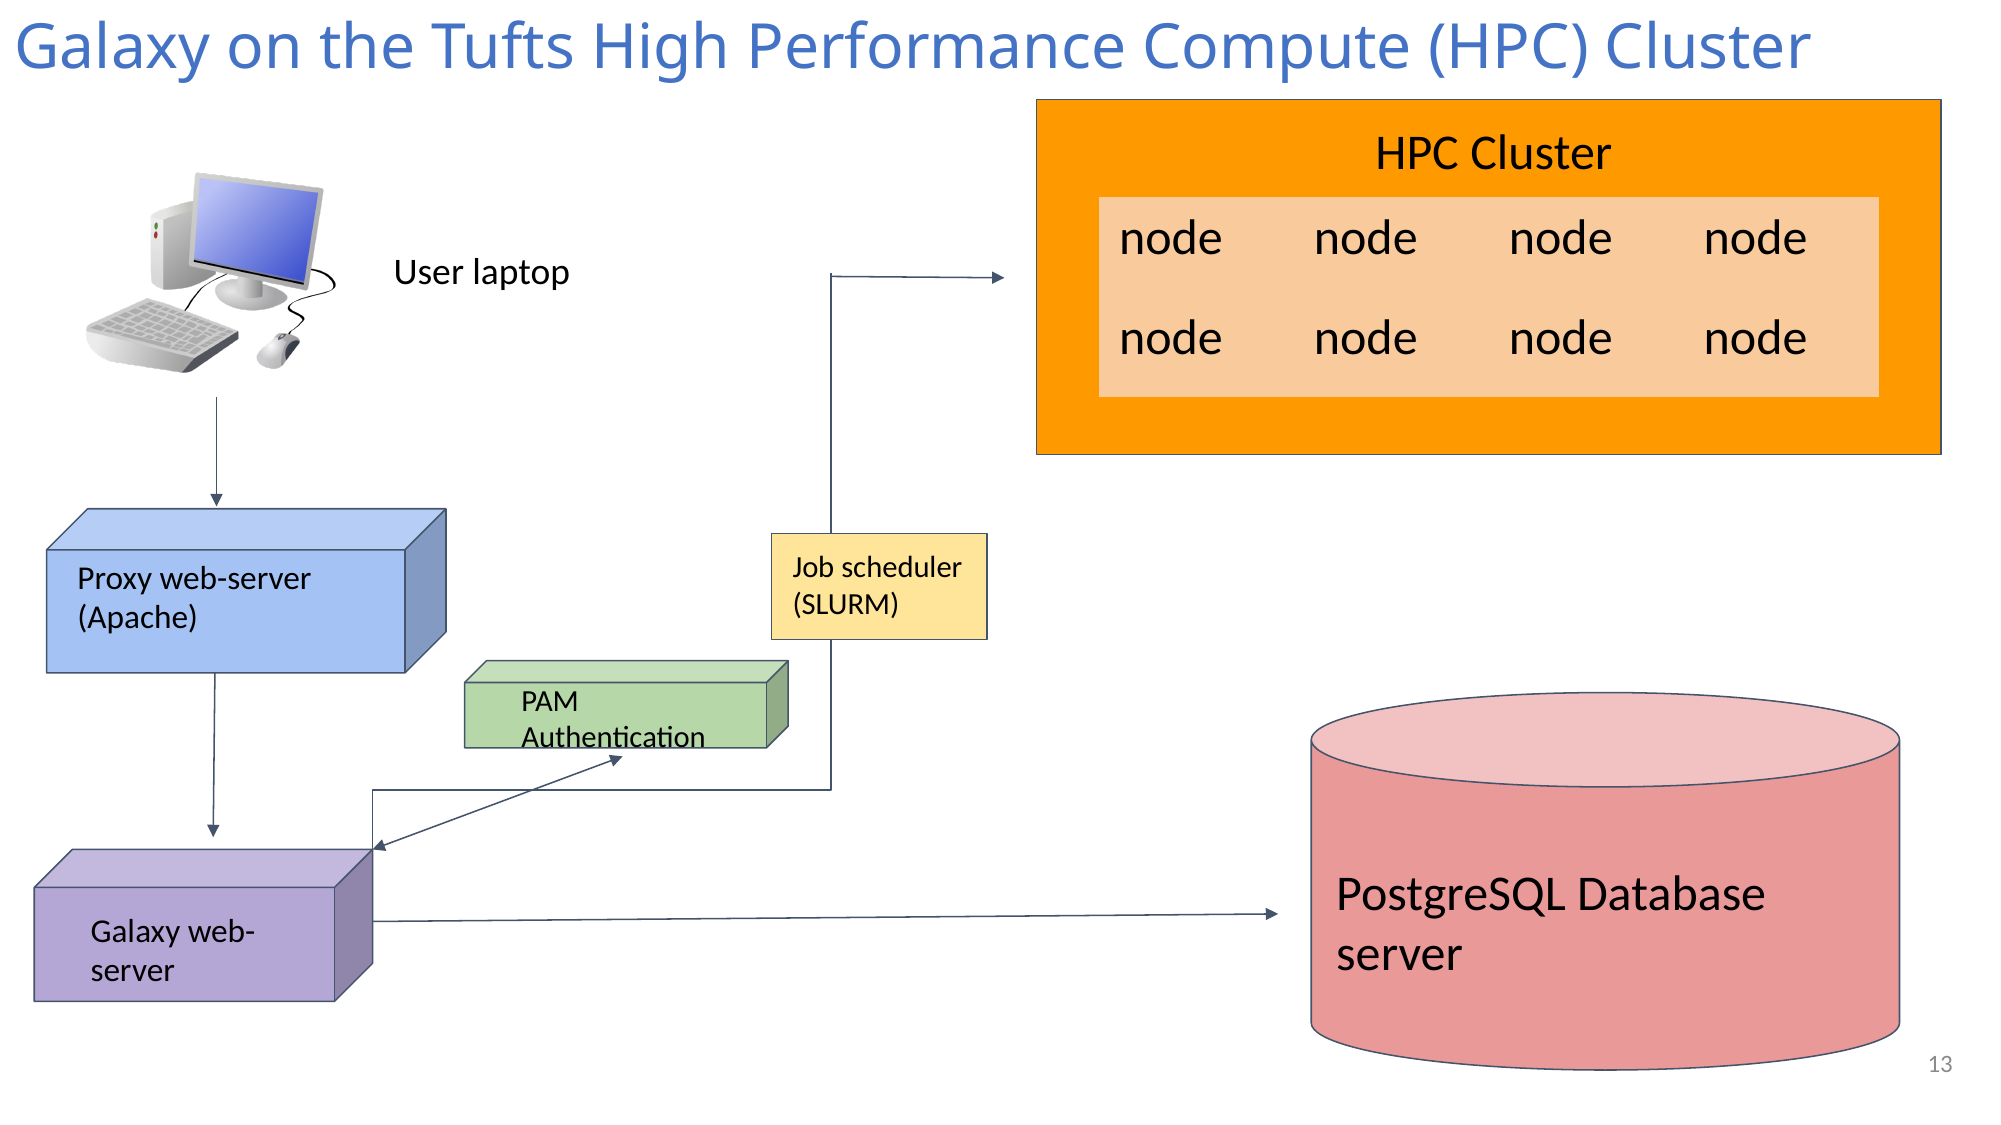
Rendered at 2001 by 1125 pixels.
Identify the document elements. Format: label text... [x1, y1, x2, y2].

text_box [372, 756, 623, 850]
table_cell node [1489, 297, 1684, 397]
slide_number 13 [1853, 1019, 1974, 1106]
text_box [34, 849, 372, 1002]
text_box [372, 273, 831, 907]
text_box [363, 913, 1279, 922]
text_box User laptop [378, 239, 586, 273]
table_header node [1294, 197, 1489, 297]
text_box [1036, 143, 1942, 455]
text_box Proxy web-server (Apache) [57, 535, 372, 661]
table_header node [1489, 197, 1684, 297]
text_box Job scheduler (SLURM) [831, 527, 1005, 640]
table_cell node [1294, 297, 1489, 397]
table_cell node [1099, 297, 1294, 397]
text_box [1311, 692, 1900, 1071]
table_header node [1099, 197, 1294, 297]
picture [81, 169, 338, 374]
text_box PostgreSQL Database server [1316, 840, 1895, 966]
table_header node [1684, 197, 1879, 297]
text_box Galaxy on the Tufts High Performance Compute (HPC) Cluster [0, 7, 1942, 143]
text_box [46, 540, 372, 673]
text_box HPC Cluster [1355, 143, 1785, 168]
text_box Galaxy web-server [70, 888, 358, 1002]
table_cell node [1684, 297, 1879, 397]
